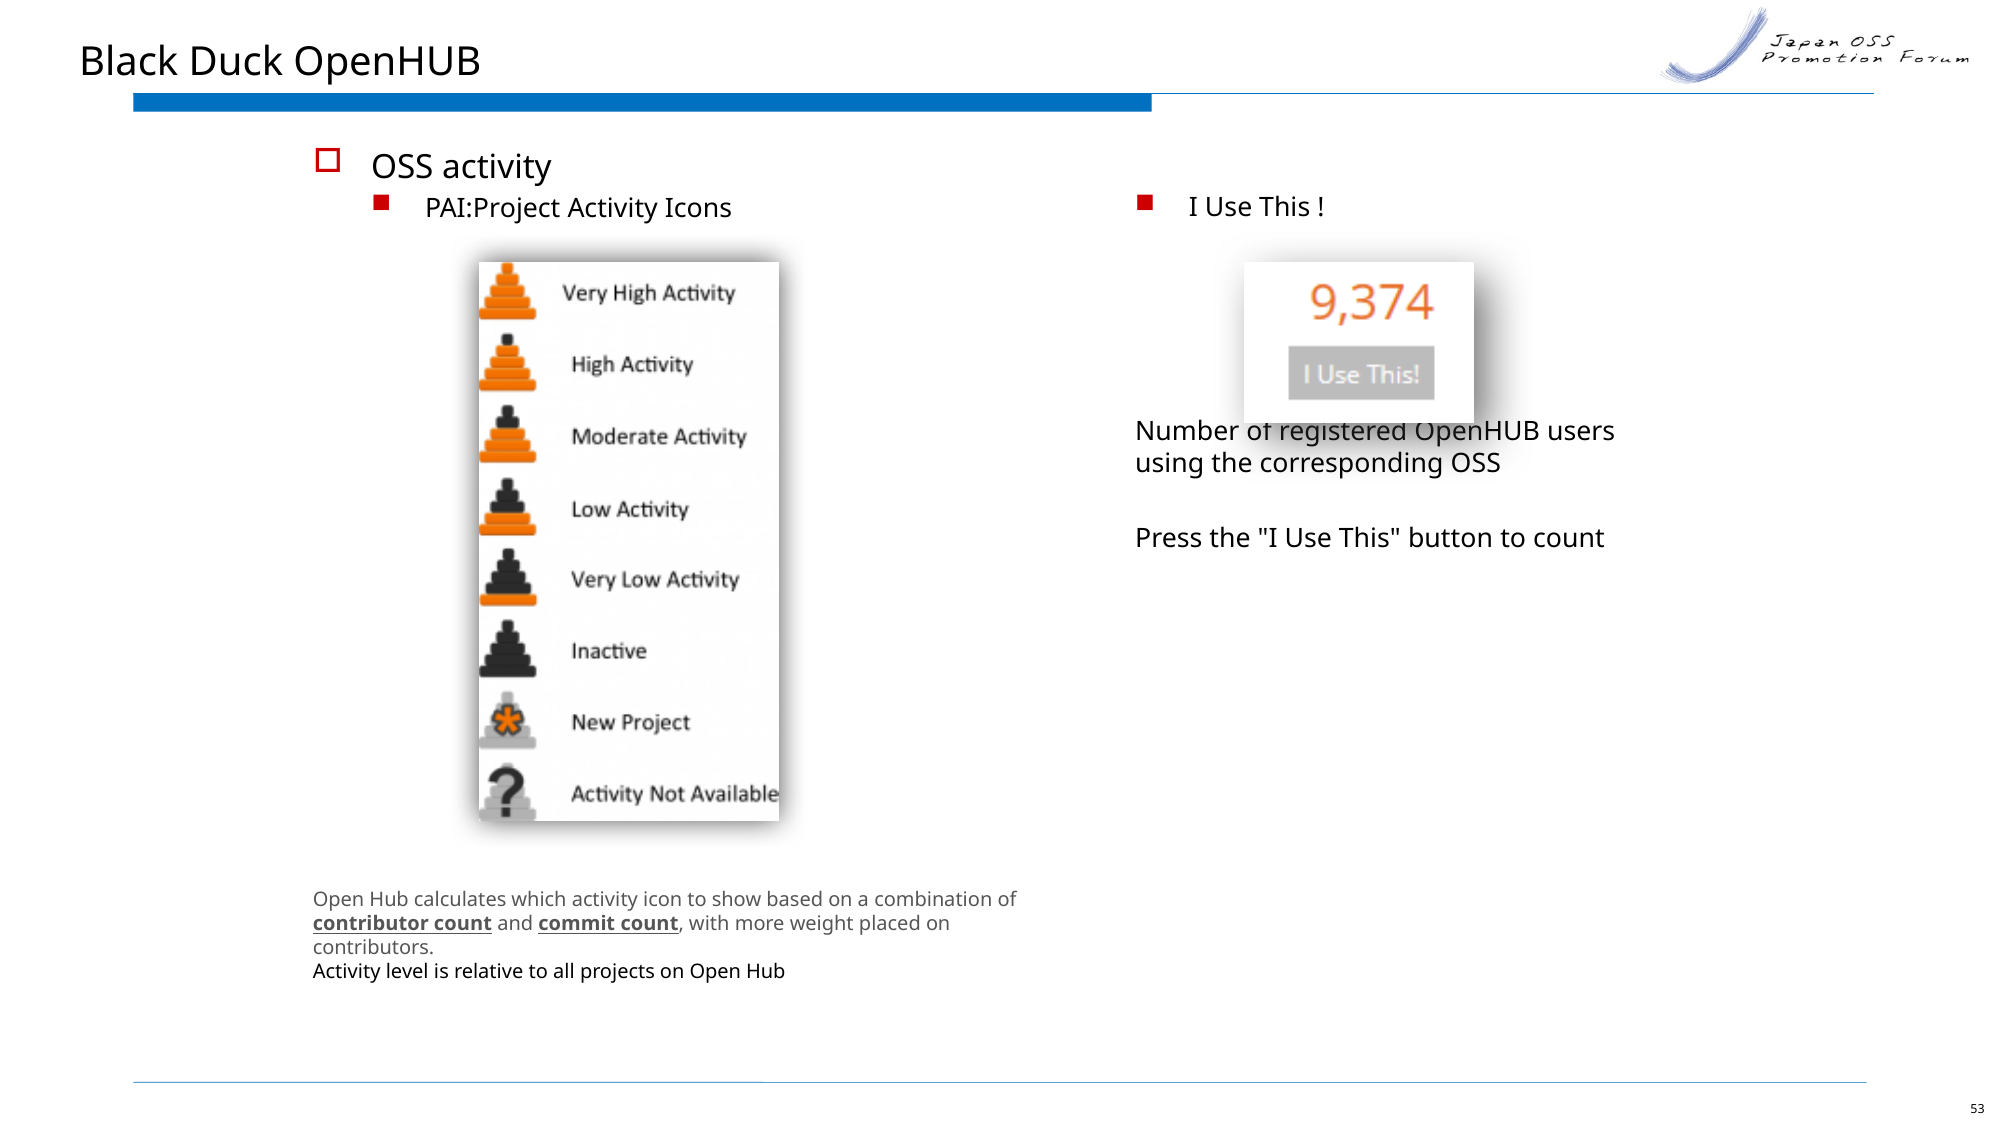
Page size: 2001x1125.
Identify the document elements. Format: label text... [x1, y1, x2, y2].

picture [479, 262, 780, 822]
slide_number 53 [1874, 1093, 2000, 1125]
list OSS activity PAI:Project Activity Icons [298, 137, 939, 879]
text_box Open Hub calculates which activity icon to show based on a combination of contributor count and commit count, with more weight placed on contributors. Activity level is relative to all projects on Open Hub [298, 879, 1049, 991]
picture [1244, 262, 1475, 423]
text_box I Use This ! Number of registered OpenHUB users using the corresponding OSS Press the "I Use This" button to count [1062, 137, 1703, 965]
title Black Duck OpenHUB [64, 17, 1961, 95]
picture [1634, 0, 1995, 91]
